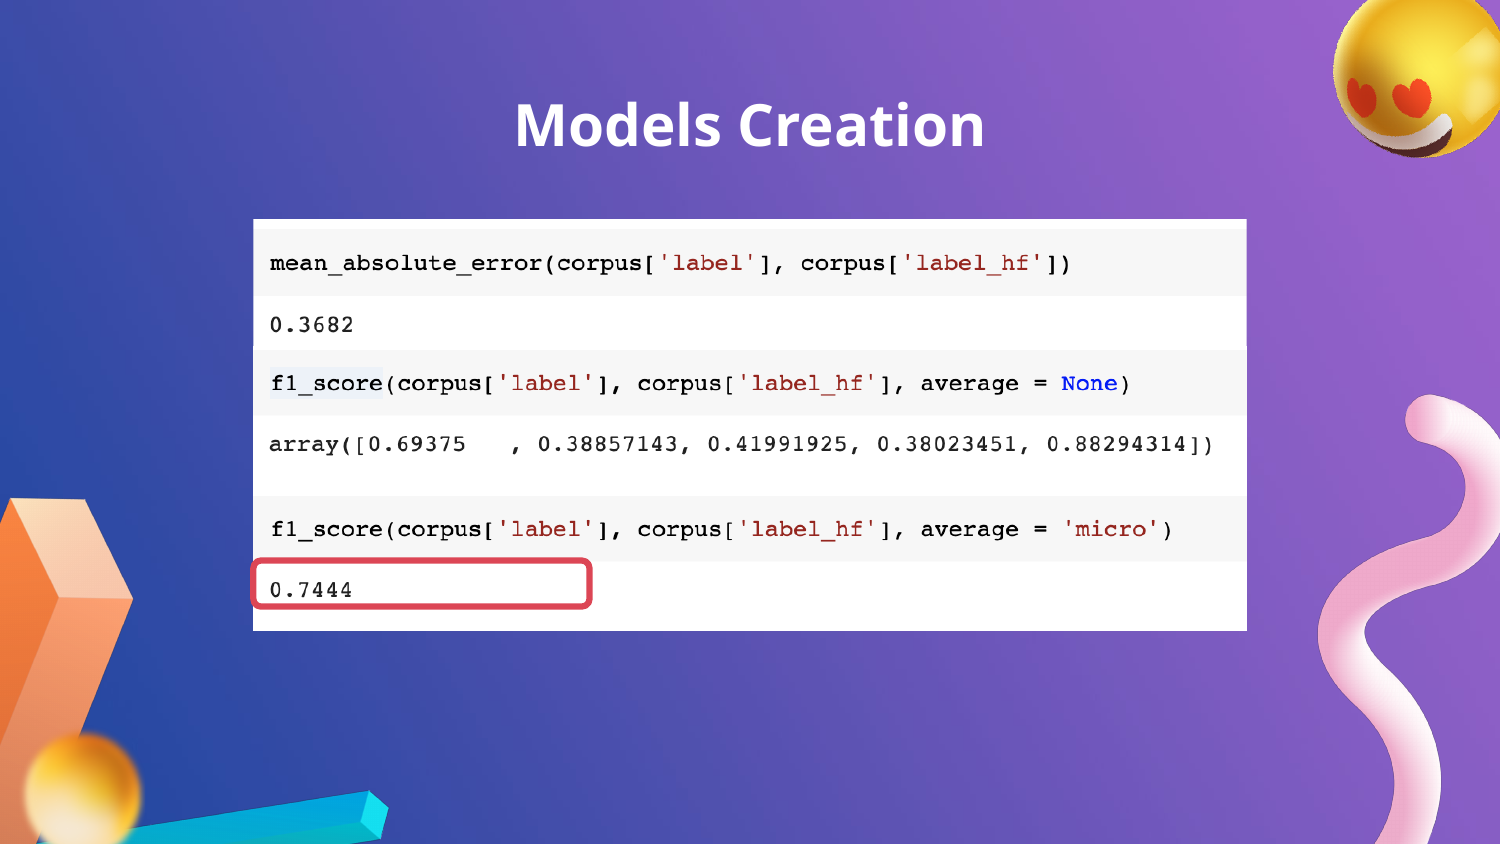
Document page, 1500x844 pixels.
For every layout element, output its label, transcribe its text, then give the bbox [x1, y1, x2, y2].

title Models Creation [116, 72, 1383, 167]
picture [0, 0, 1500, 844]
